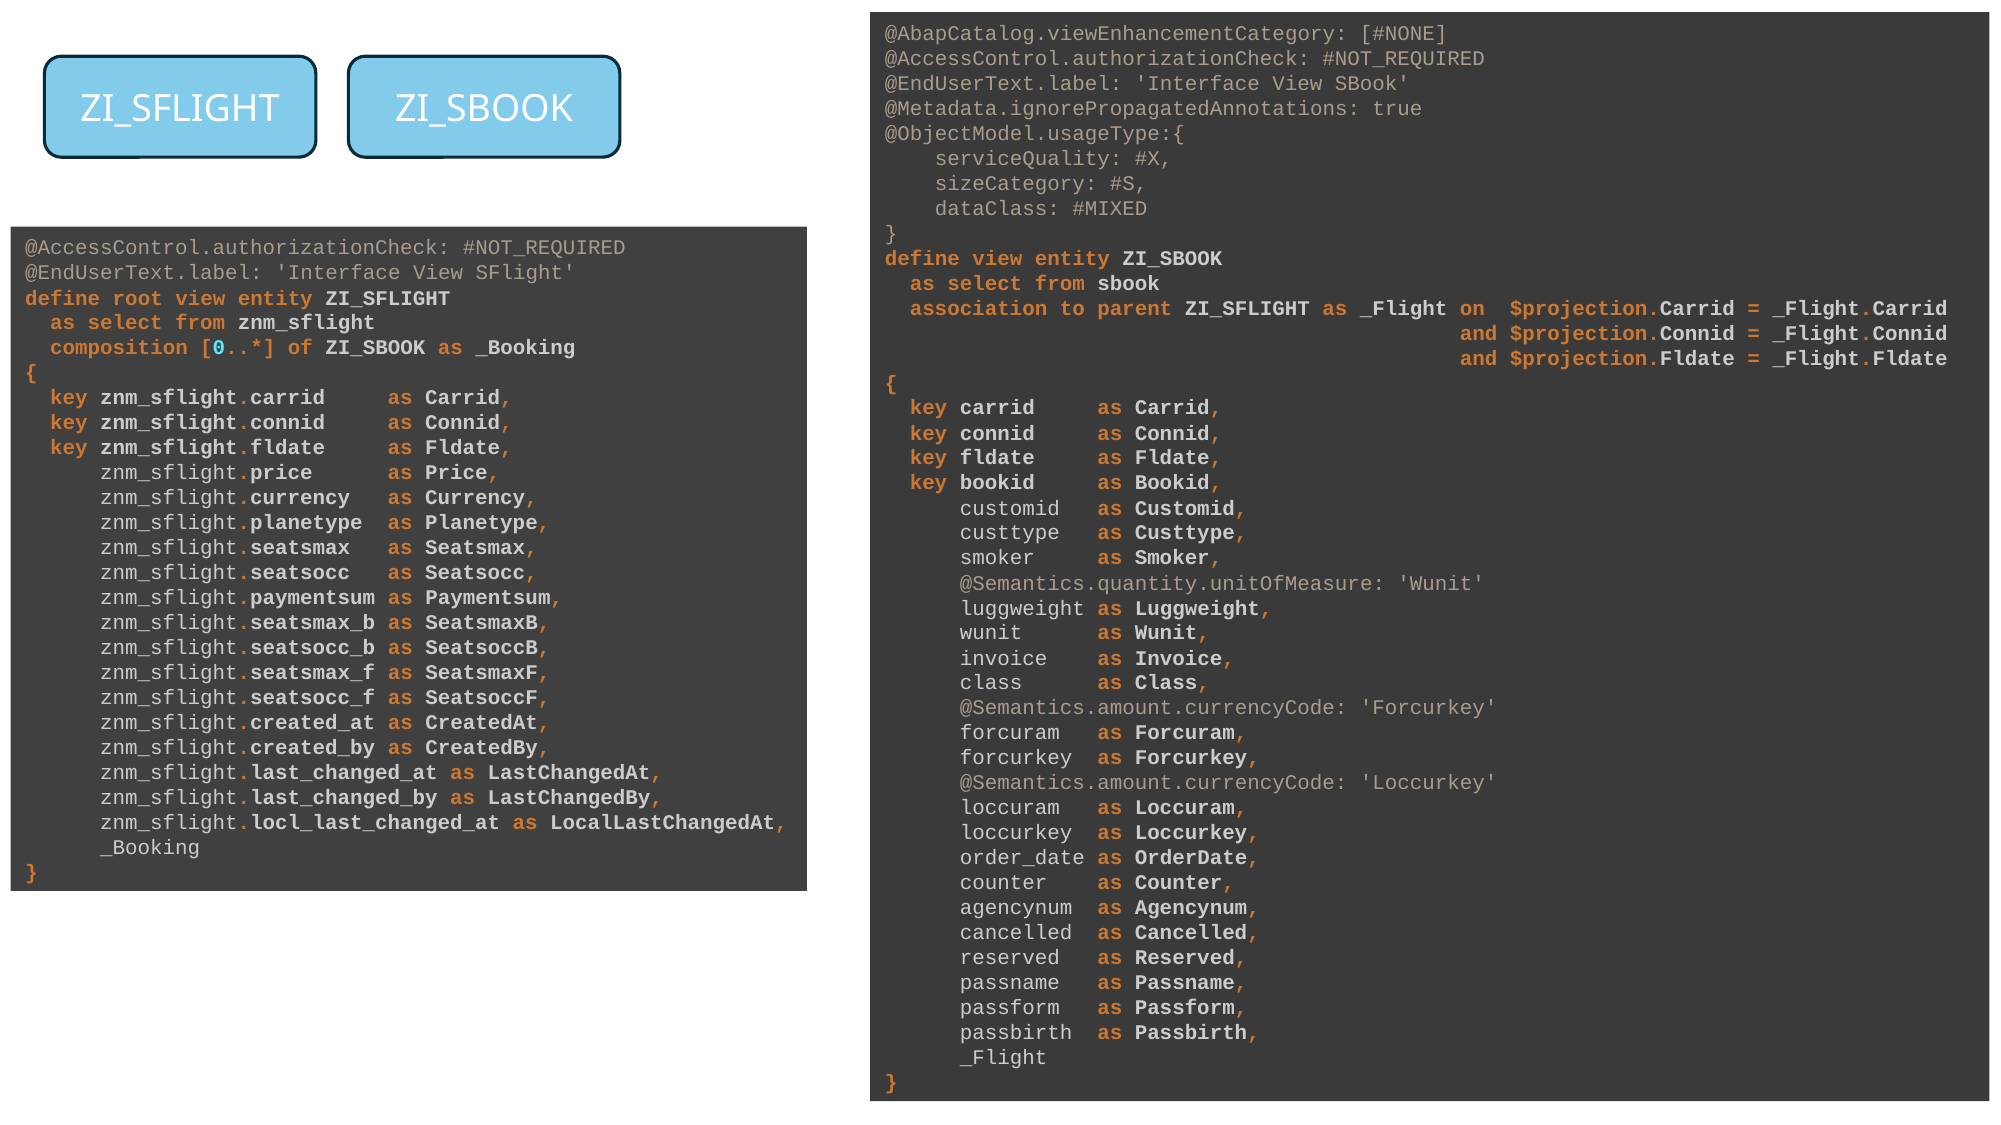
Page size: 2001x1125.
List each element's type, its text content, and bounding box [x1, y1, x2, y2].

text_box @AbapCatalog.viewEnhancementCategory: [#NONE] @AccessControl.authorizationCheck: #NOT_REQUIRED @EndUserText.label: 'Interface View SBook' @Metadata.ignorePropagatedAnnotations: true @ObjectModel.usageType:{ serviceQuality: #X, sizeCategory: #S, dataClass: #MIXED } define view entity ZI_SBOOK as select from sbook association to parent ZI_SFLIGHT as _Flight on $projection.Carrid = _Flight.Carrid and $projection.Connid = _Flight.Connid and $projection.Fldate = _Flight.Fldate { key carrid as Carrid, key connid as Connid, key fldate as Fldate, key bookid as Bookid, customid as Customid, custtype as Custtype, smoker as Smoker, @Semantics.quantity.unitOfMeasure: 'Wunit' luggweight as Luggweight, wunit as Wunit, invoice as Invoice, class as Class, @Semantics.amount.currencyCode: 'Forcurkey' forcuram as Forcuram, forcurkey as Forcurkey, @Semantics.amount.currencyCode: 'Loccurkey' loccuram as Loccuram, loccurkey as Loccurkey, order_date as OrderDate, counter as Counter, agencynum as Agencynum, cancelled as Cancelled, reserved as Reserved, passname as Passname, passform as Passform, passbirth as Passbirth, _Flight } [870, 12, 1990, 1102]
text_box ZI_SFLIGHT [42, 54, 318, 159]
text_box @AccessControl.authorizationCheck: #NOT_REQUIRED @EndUserText.label: 'Interface View SFlight' define root view entity ZI_SFLIGHT as select from znm_sflight composition [0..*] of ZI_SBOOK as _Booking { key znm_sflight.carrid as Carrid, key znm_sflight.connid as Connid, key znm_sflight.fldate as Fldate, znm_sflight.price as Price, znm_sflight.currency as Currency, znm_sflight.planetype as Planetype, znm_sflight.seatsmax as Seatsmax, znm_sflight.seatsocc as Seatsocc, znm_sflight.paymentsum as Paymentsum, znm_sflight.seatsmax_b as SeatsmaxB, znm_sflight.seatsocc_b as SeatsoccB, znm_sflight.seatsmax_f as SeatsmaxF, znm_sflight.seatsocc_f as SeatsoccF, znm_sflight.created_at as CreatedAt, znm_sflight.created_by as CreatedBy, znm_sflight.last_changed_at as LastChangedAt, znm_sflight.last_changed_by as LastChangedBy, znm_sflight.locl_last_changed_at as LocalLastChangedAt, _Booking } [10, 226, 807, 891]
text_box ZI_SBOOK [346, 54, 622, 159]
